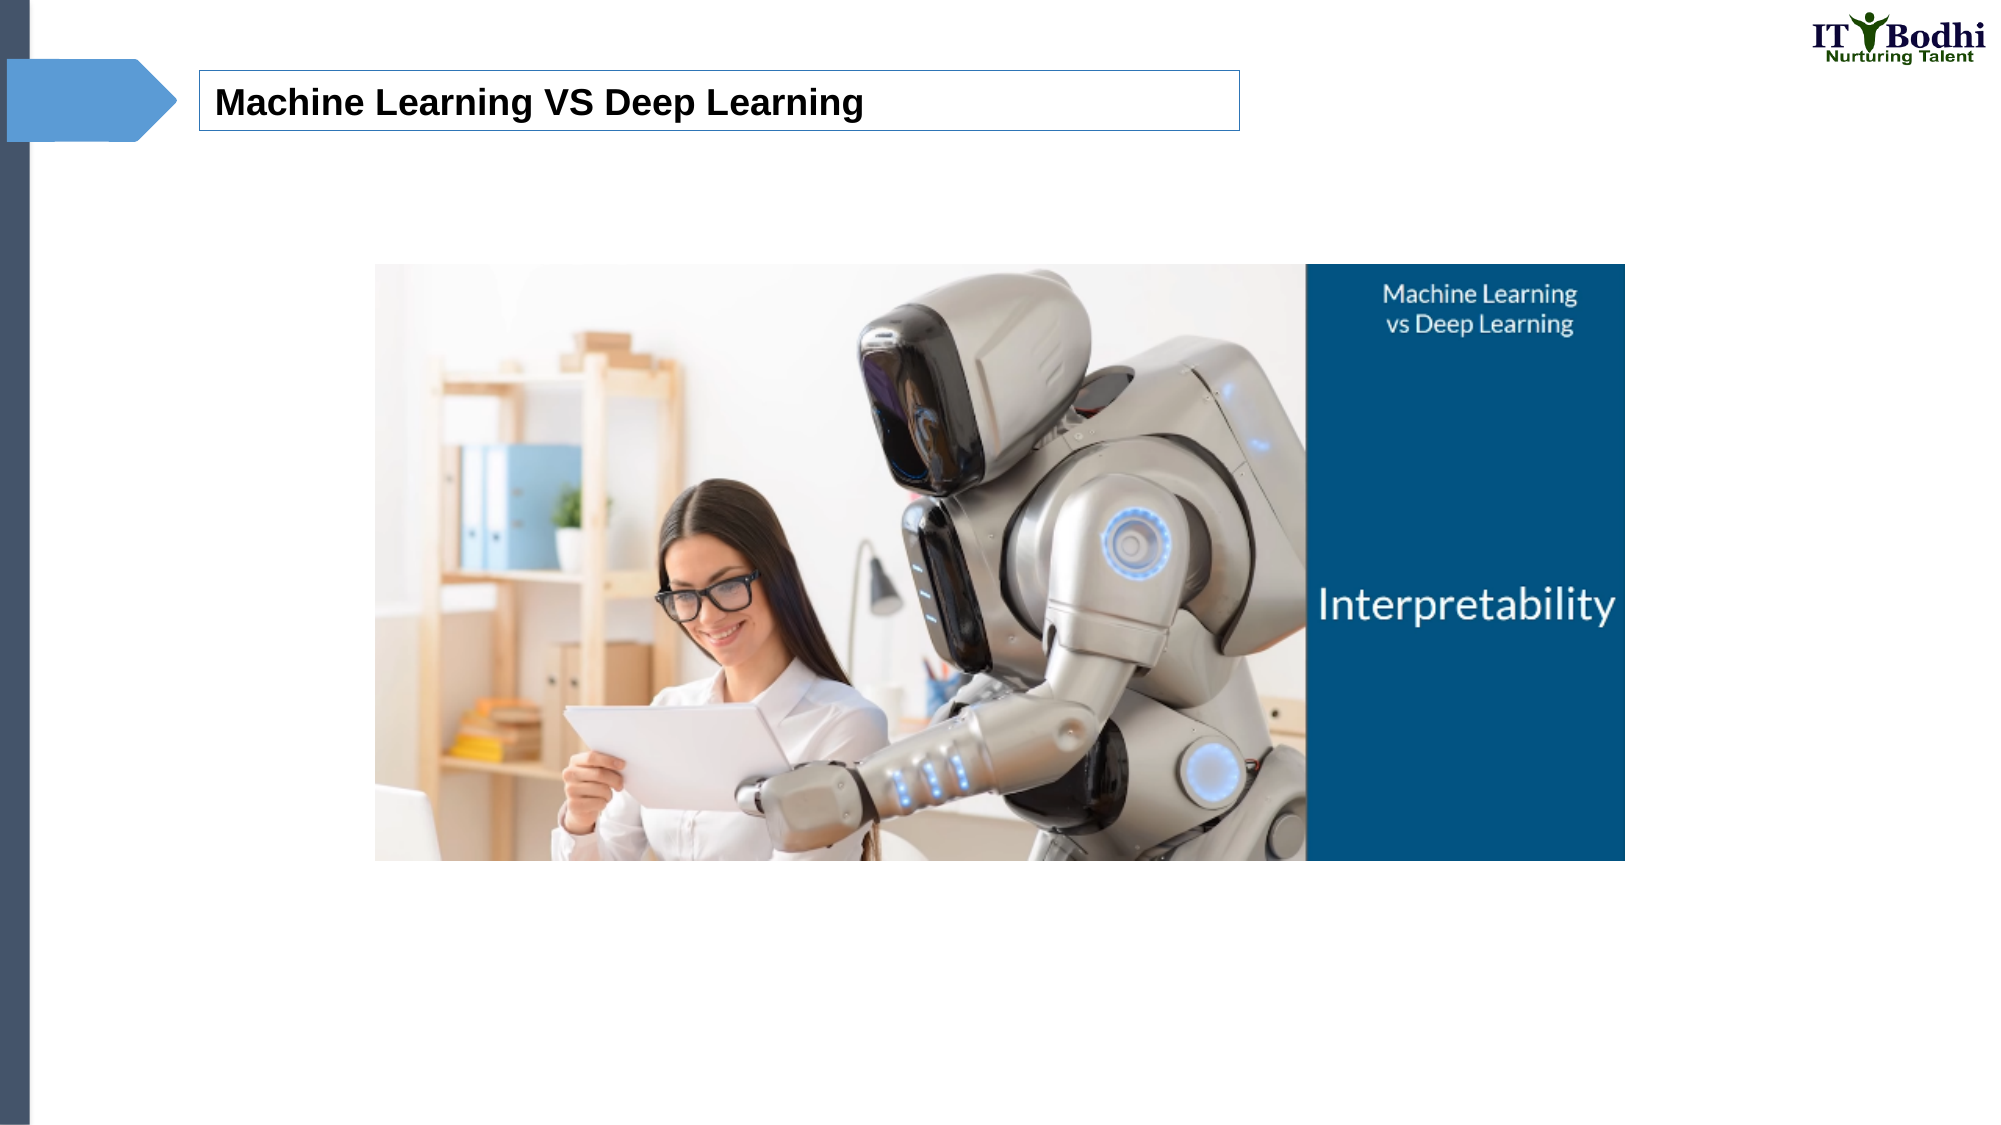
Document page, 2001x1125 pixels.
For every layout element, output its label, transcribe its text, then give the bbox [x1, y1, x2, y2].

text_box [0, 0, 30, 1125]
text_box [4, 56, 179, 144]
text_box Machine Learning VS Deep Learning [199, 70, 1240, 131]
picture [1806, 8, 1991, 71]
picture [375, 264, 1623, 861]
